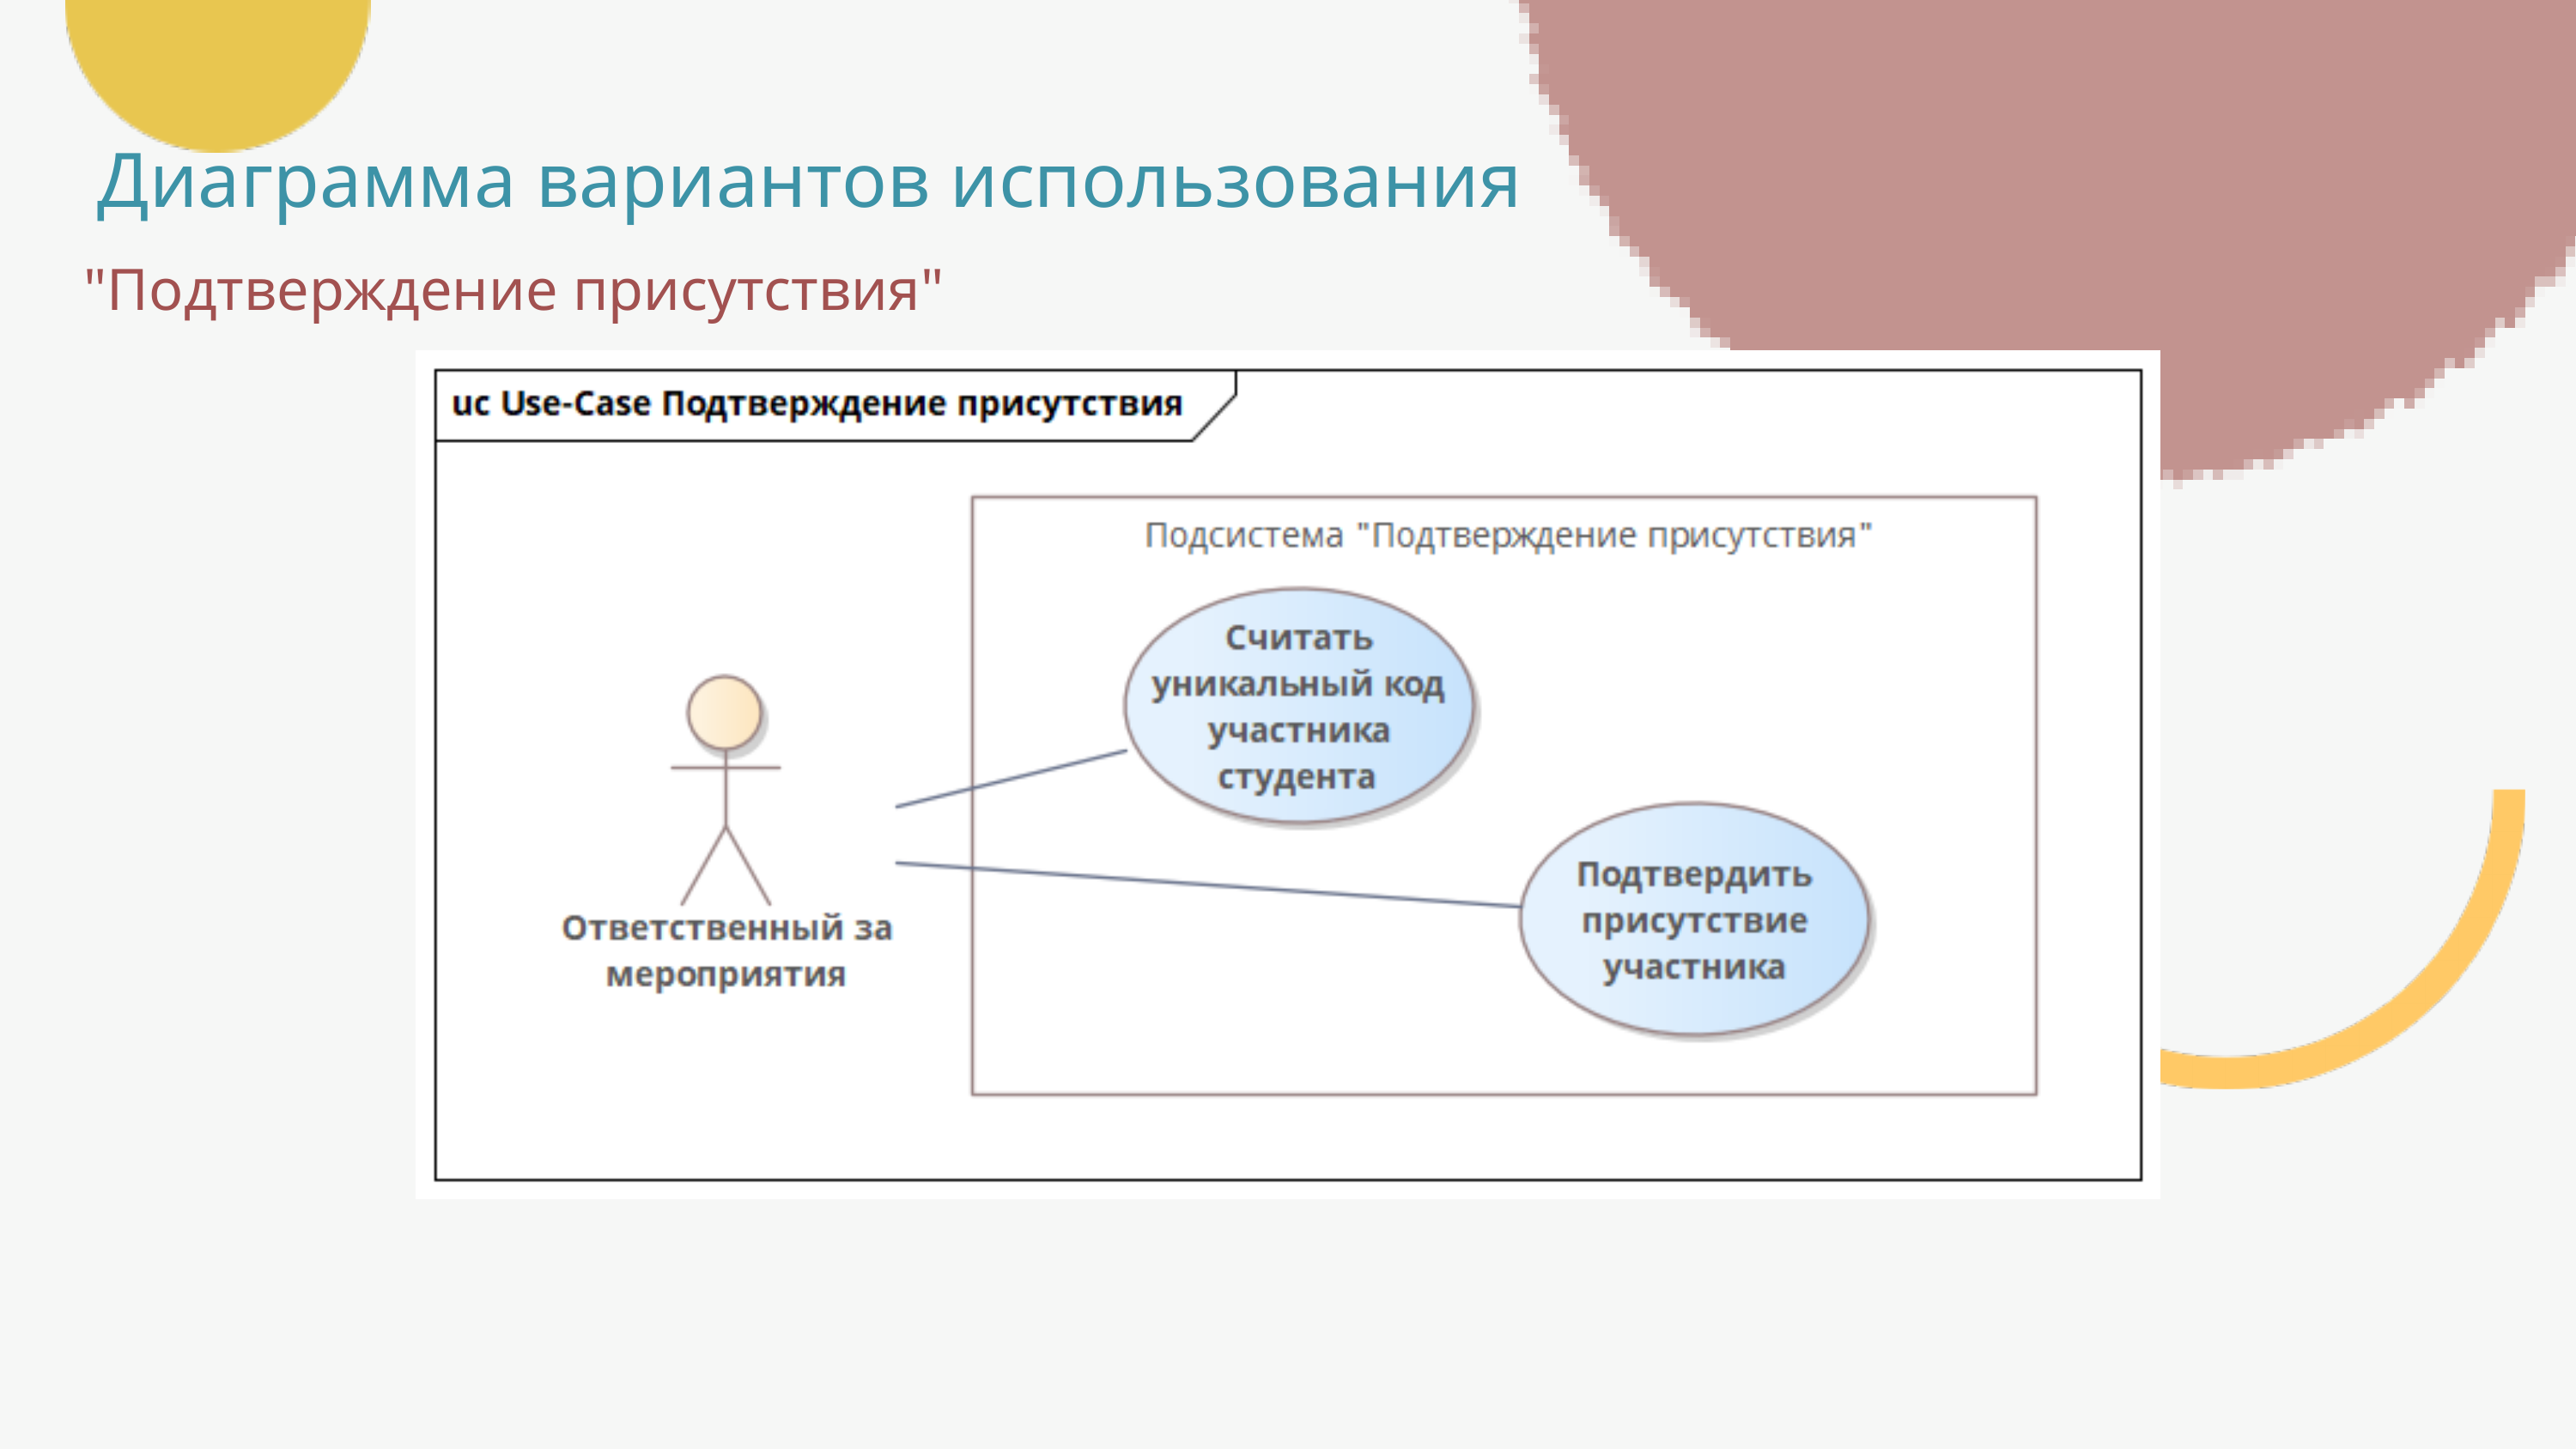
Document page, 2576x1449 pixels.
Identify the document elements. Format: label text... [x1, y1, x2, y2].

text_box Диаграмма вариантов использования [33, 117, 1435, 222]
picture [416, 0, 2576, 1200]
text_box "Подтверждение присутствия" [33, 241, 995, 322]
picture [64, 0, 372, 154]
